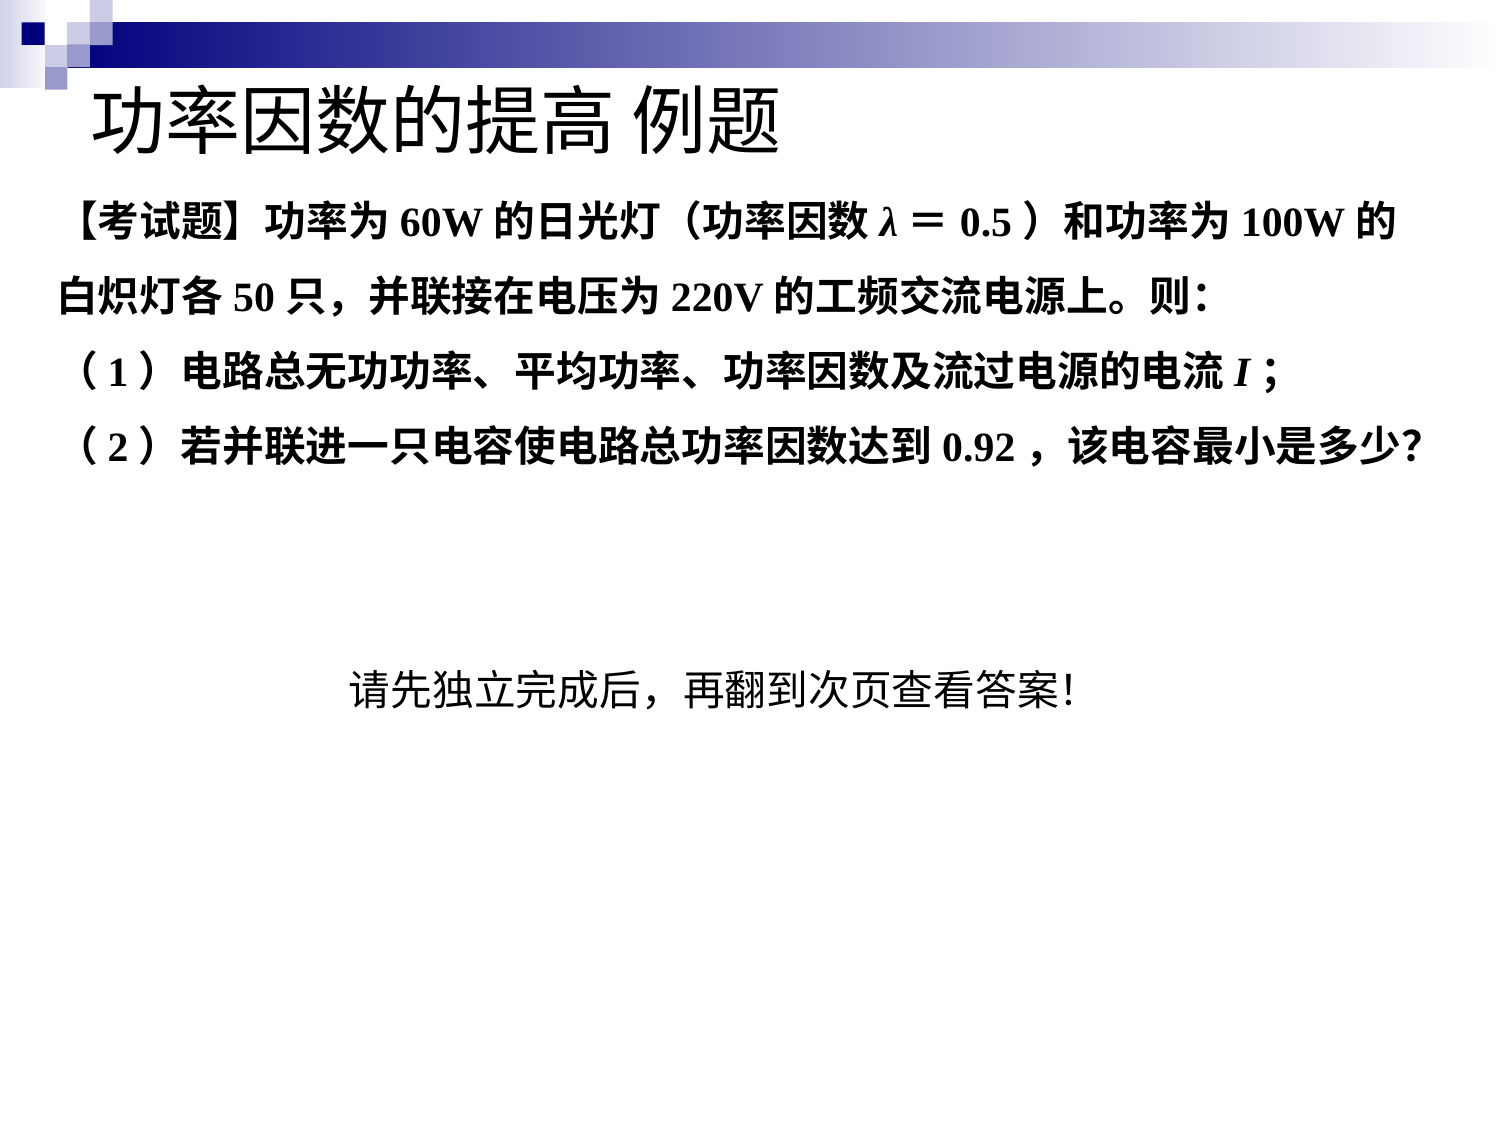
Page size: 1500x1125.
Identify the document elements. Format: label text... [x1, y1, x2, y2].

text_box 【考试题】功率为60W的日光灯（功率因数λ＝0.5）和功率为100W的白炽灯各50只，并联接在电压为220V的工频交流电源上。则： （1）电路总无功功率、平均功率、功率因数及流过电源的电流I； （2）若并联进一只电容使电路总功率因数达到0.92，该电容最小是多少？ [41, 162, 1425, 478]
title 功率因数的提高 例题 [75, 75, 1425, 162]
text_box 请先独立完成后，再翻到次页查看答案！ [334, 656, 1200, 722]
